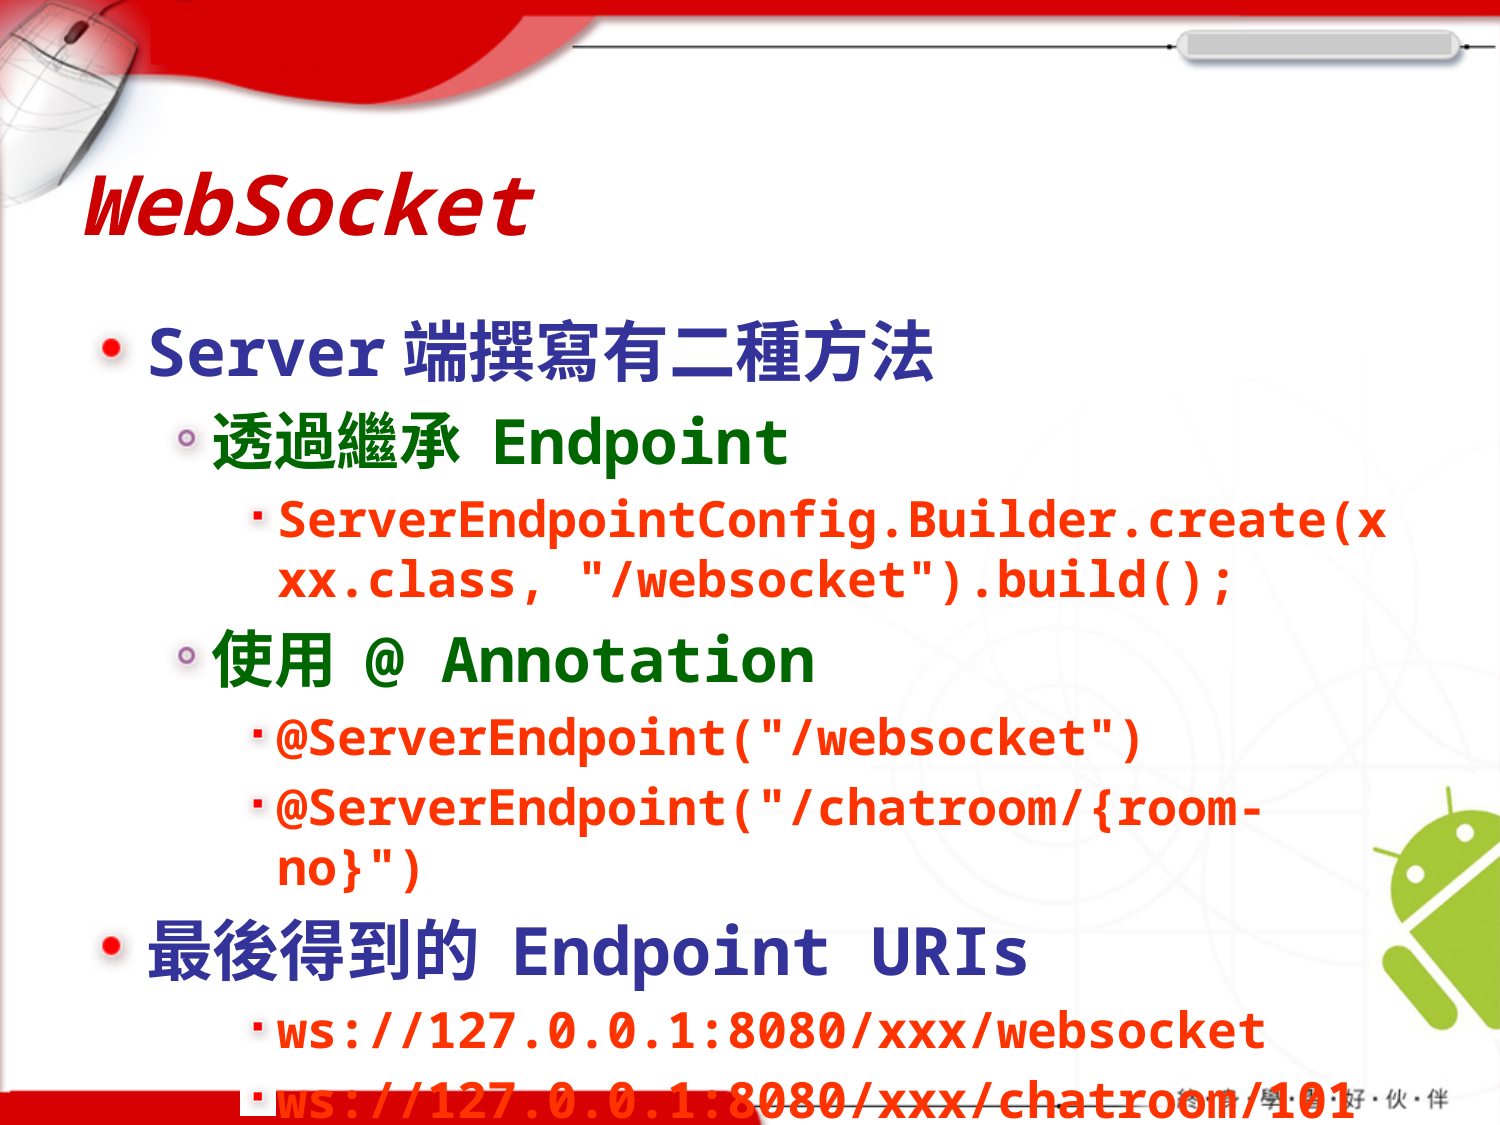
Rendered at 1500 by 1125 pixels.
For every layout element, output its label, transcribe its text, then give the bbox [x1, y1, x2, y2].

picture [0, 0, 1500, 1125]
list Server端撰寫有二種方法 透過繼承 Endpoint ServerEndpointConfig.Builder.create(xxx.class, "/websocket").build(); 使用 @ Annotation @ServerEndpoint("/websocket") @ServerEndpoint("/chatroom/{room-no}") 最後得到的 Endpoint URIs ws://127.0.0.1:8080/xxx/websocket ws://127.0.0.1:8080/xxx/chatroom/101 [75, 302, 1425, 1005]
title WebSocket [64, 136, 1416, 268]
